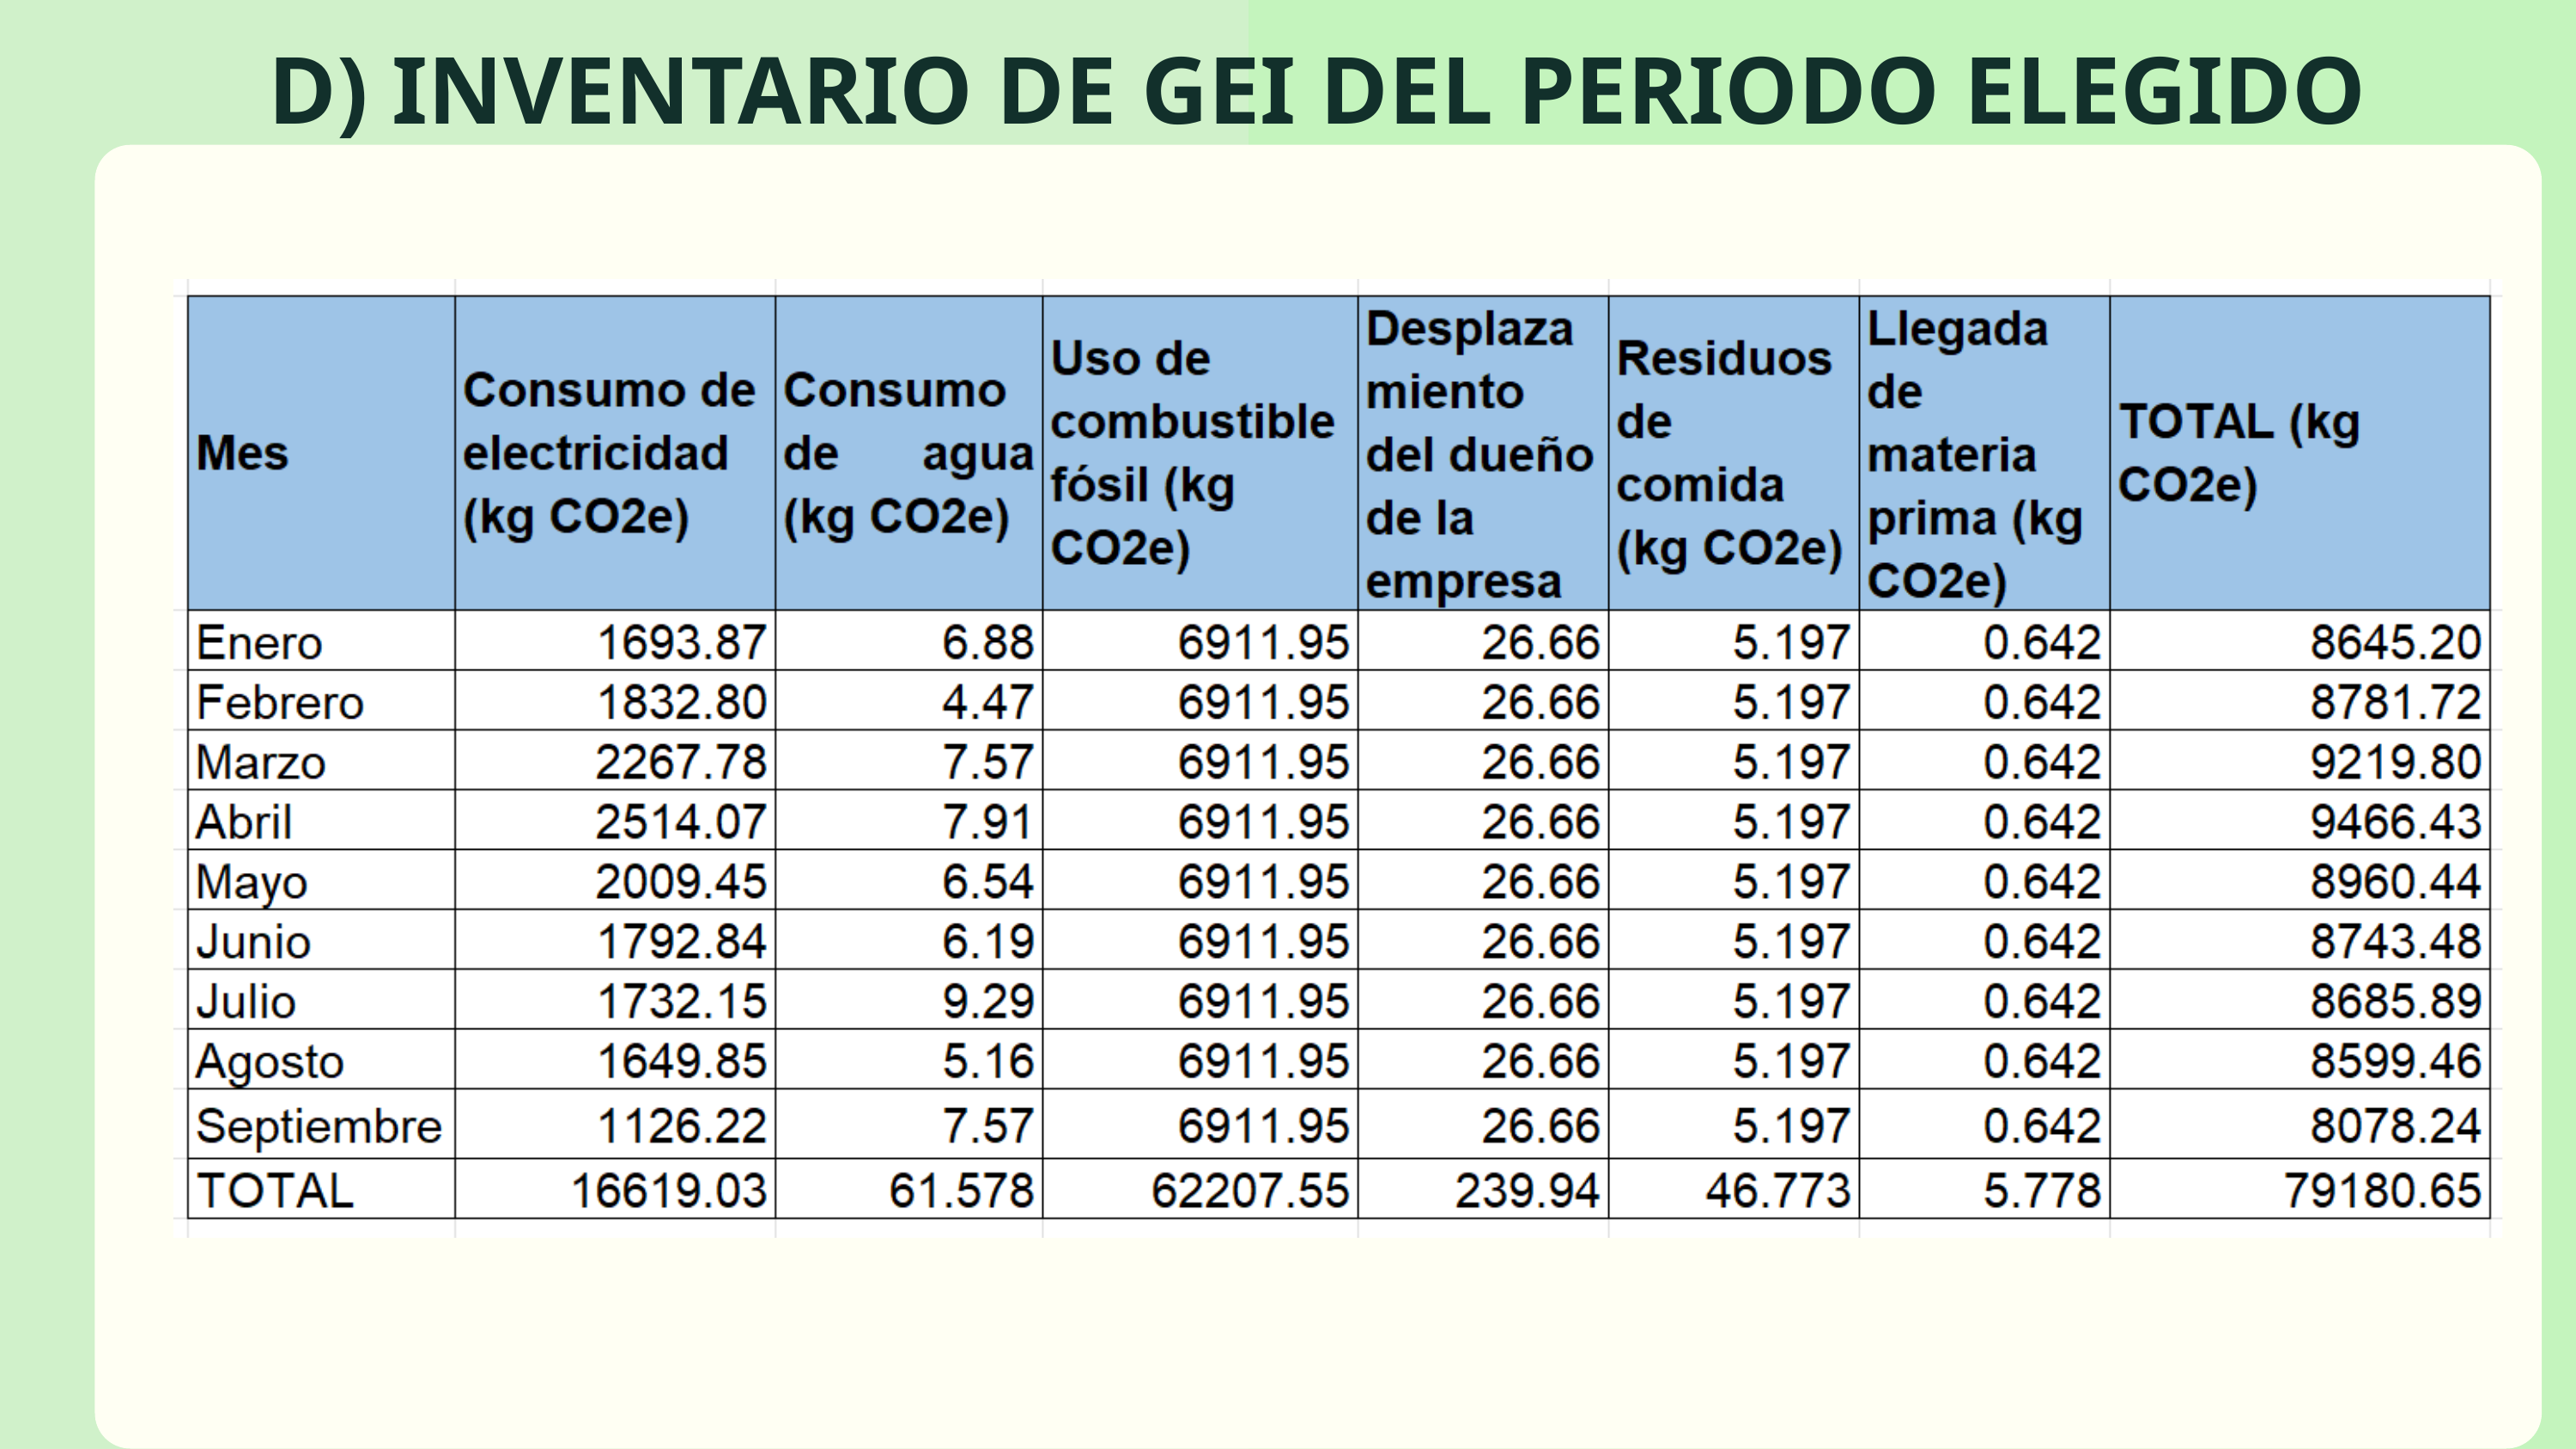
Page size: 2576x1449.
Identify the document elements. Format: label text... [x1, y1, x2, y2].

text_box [1248, 0, 2576, 1449]
text_box D) INVENTARIO DE GEI DEL PERIODO ELEGIDO [0, 42, 1242, 143]
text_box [94, 144, 2543, 1449]
